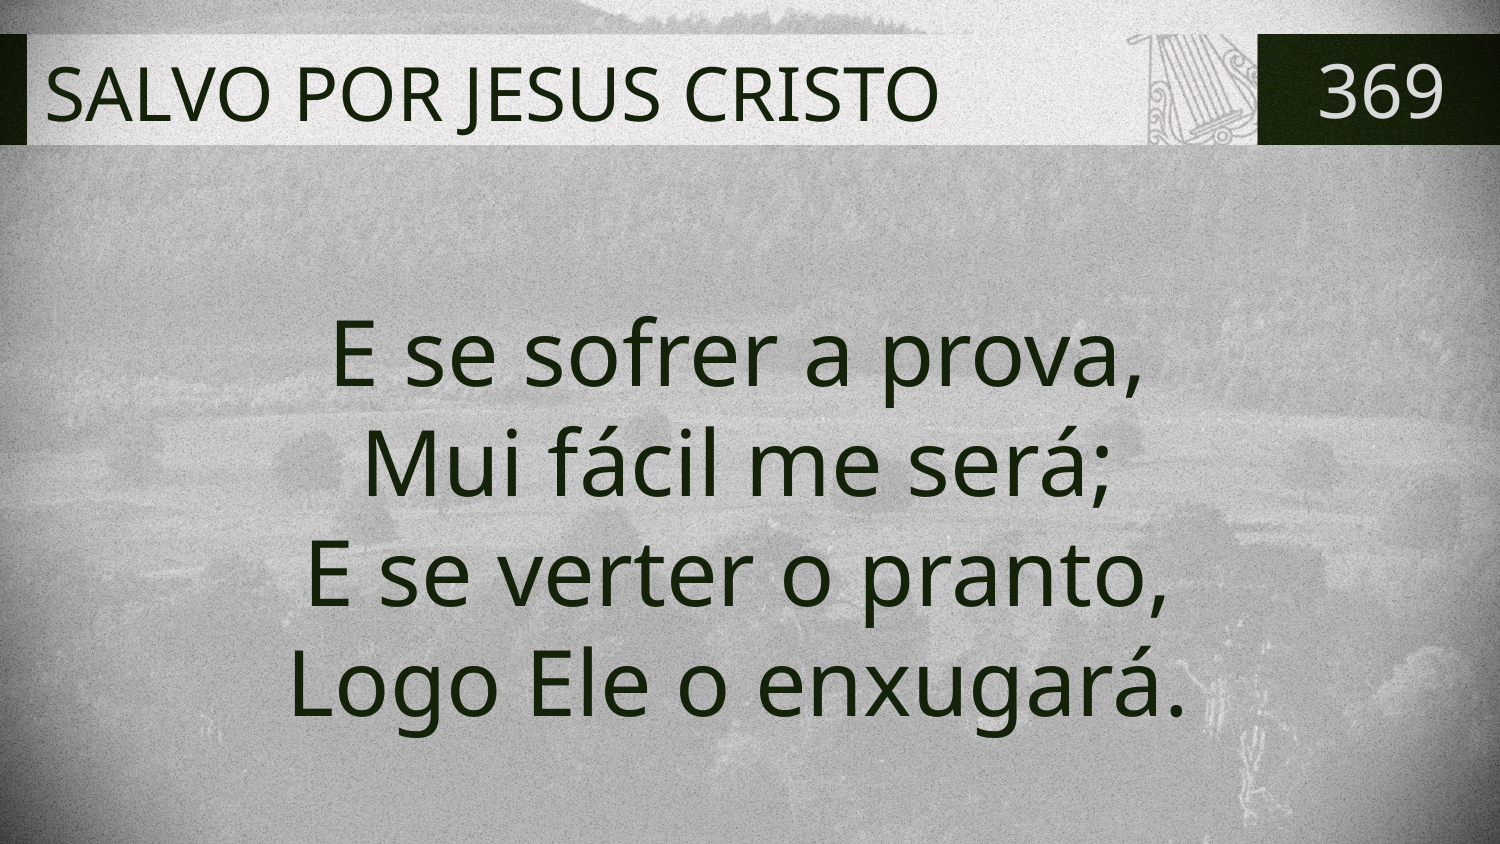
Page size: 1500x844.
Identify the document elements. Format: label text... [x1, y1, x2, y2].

list E se sofrer a prova, Mui fácil me será; E se verter o pranto, Logo Ele o enxugará. [0, 185, 1500, 844]
picture [0, 0, 1500, 185]
list 369 [1281, 36, 1483, 143]
title SALVO POR JESUS CRISTO [29, 33, 1258, 151]
